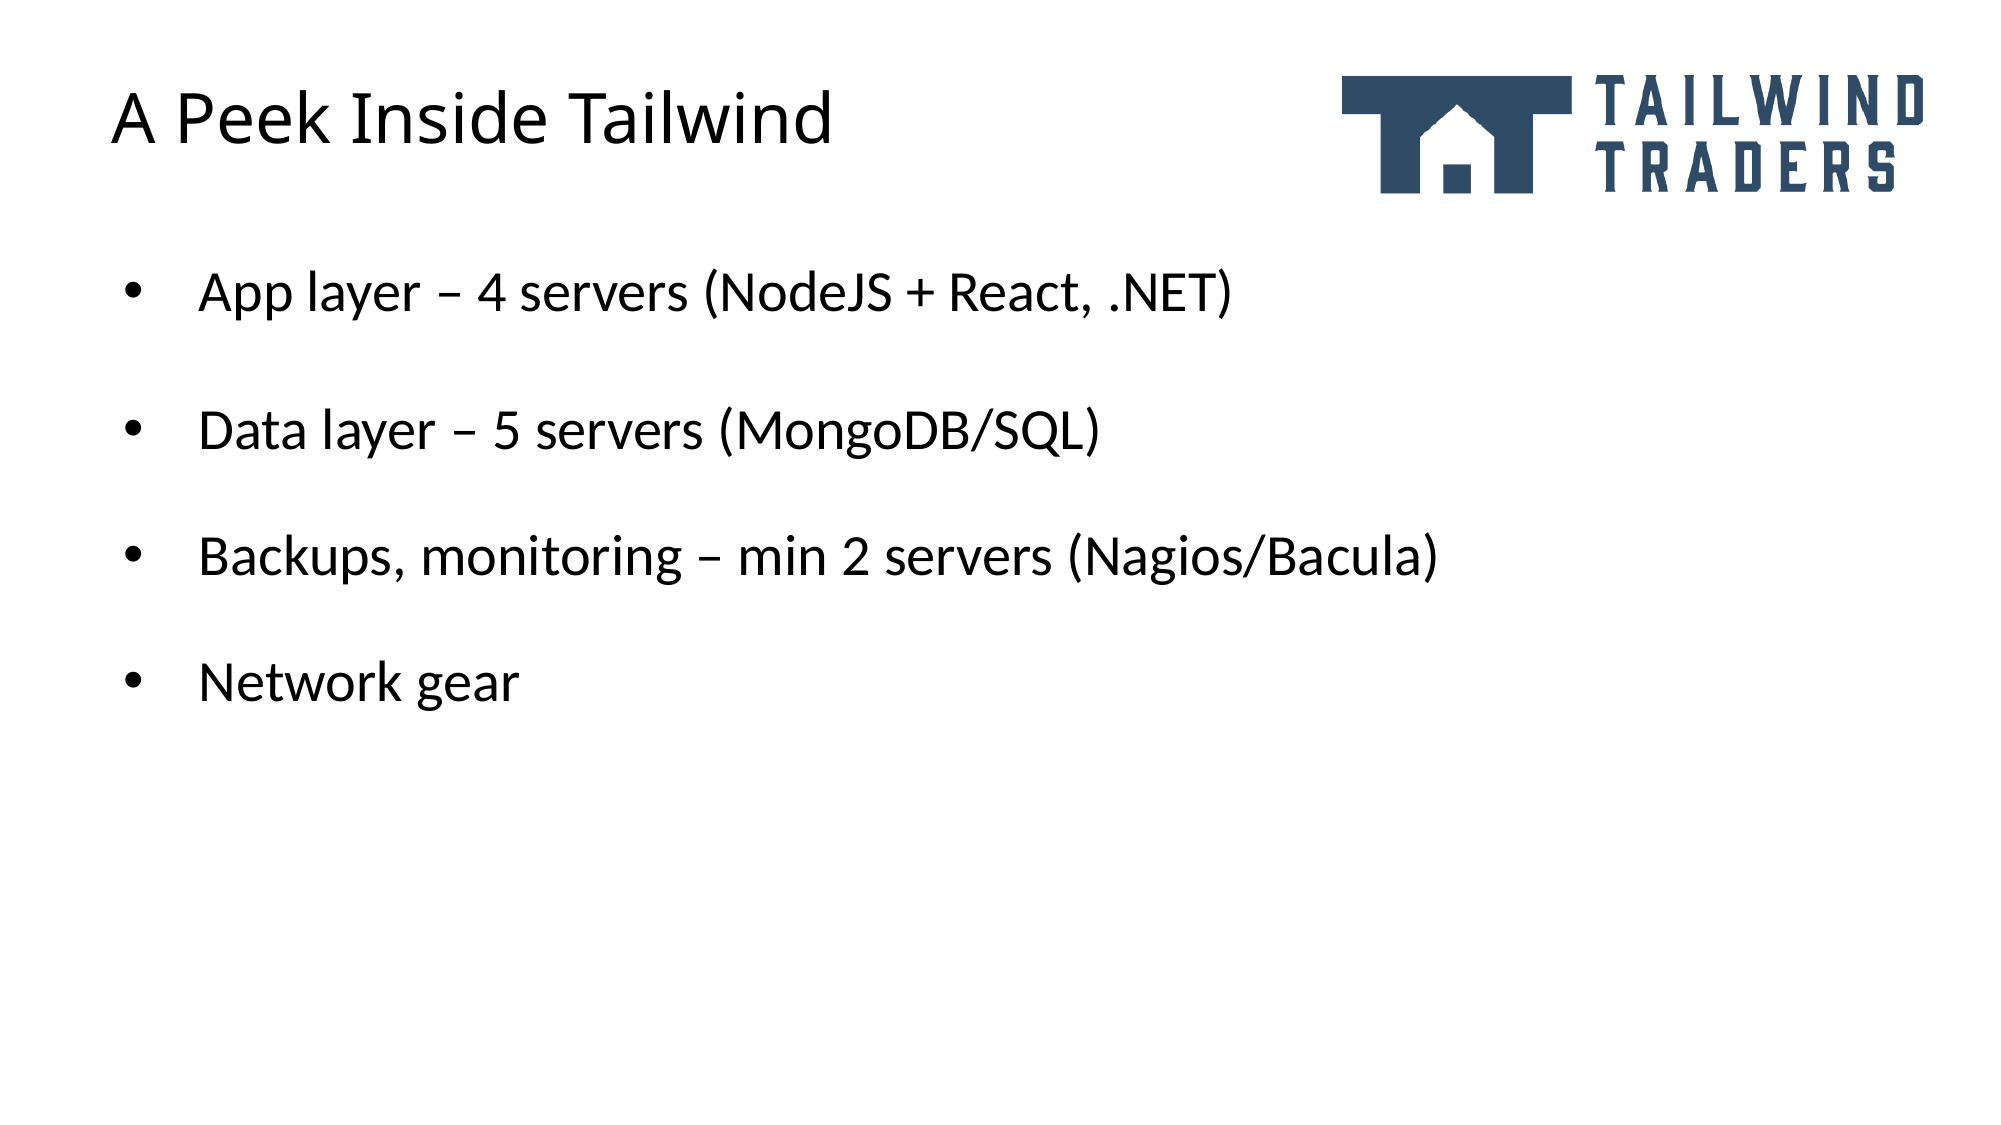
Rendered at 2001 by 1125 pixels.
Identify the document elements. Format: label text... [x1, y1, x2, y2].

picture [1321, 51, 1944, 218]
list App layer – 4 servers (NodeJS + React, .NET) Data layer – 5 servers (MongoDB/SQL) Backups, monitoring – min 2 servers (Nagios/Bacula) Network gear [96, 253, 1904, 761]
title A Peek Inside Tailwind [96, 75, 1321, 166]
